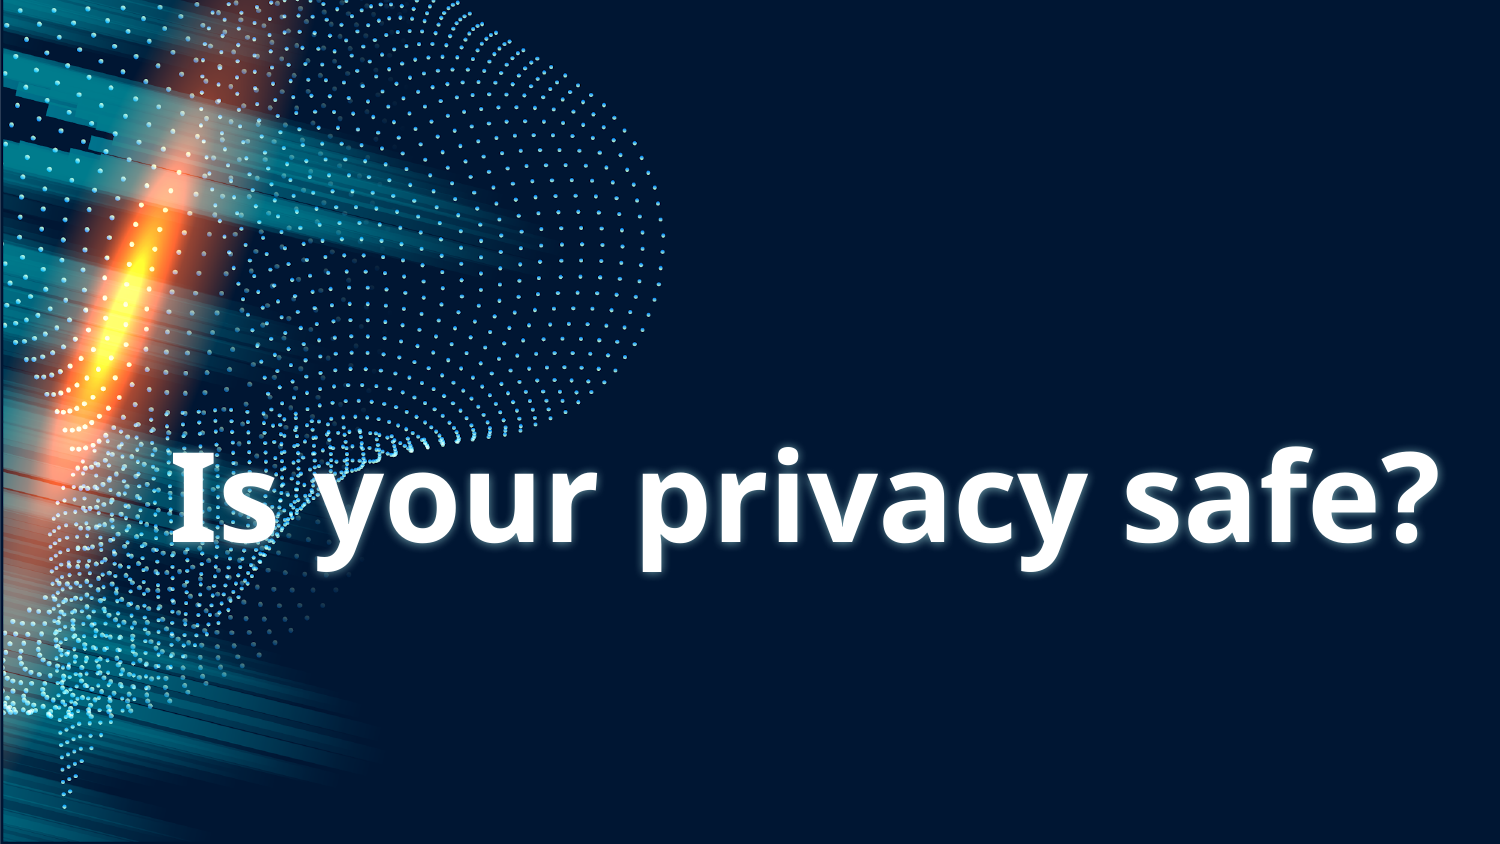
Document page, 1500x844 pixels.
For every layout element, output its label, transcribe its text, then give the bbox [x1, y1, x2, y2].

picture [0, 0, 1500, 844]
title Is your privacy safe? [124, 255, 1488, 583]
